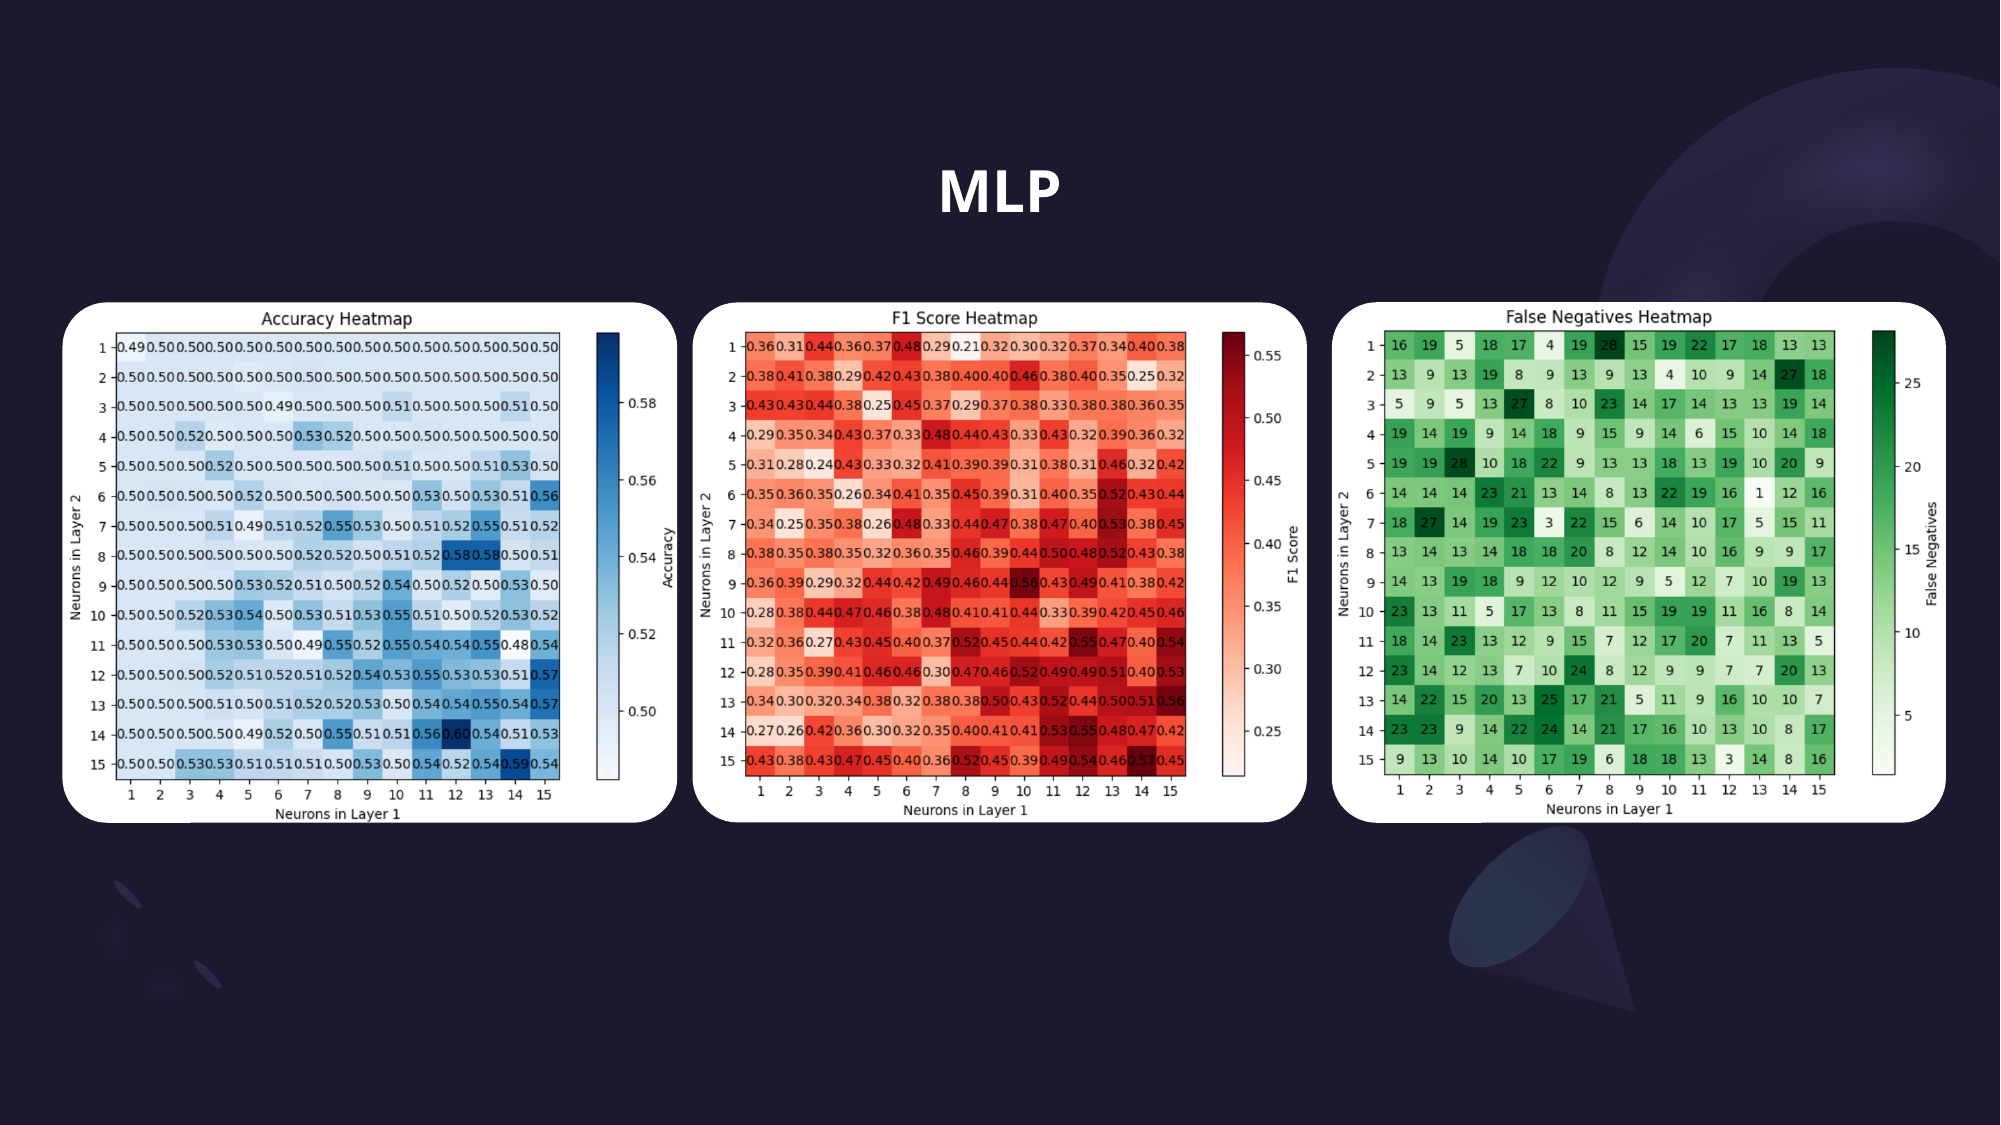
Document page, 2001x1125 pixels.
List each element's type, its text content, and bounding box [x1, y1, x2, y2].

picture [692, 302, 1307, 823]
picture [1331, 302, 1946, 823]
picture [62, 302, 678, 823]
text_box MLP [885, 147, 1115, 198]
